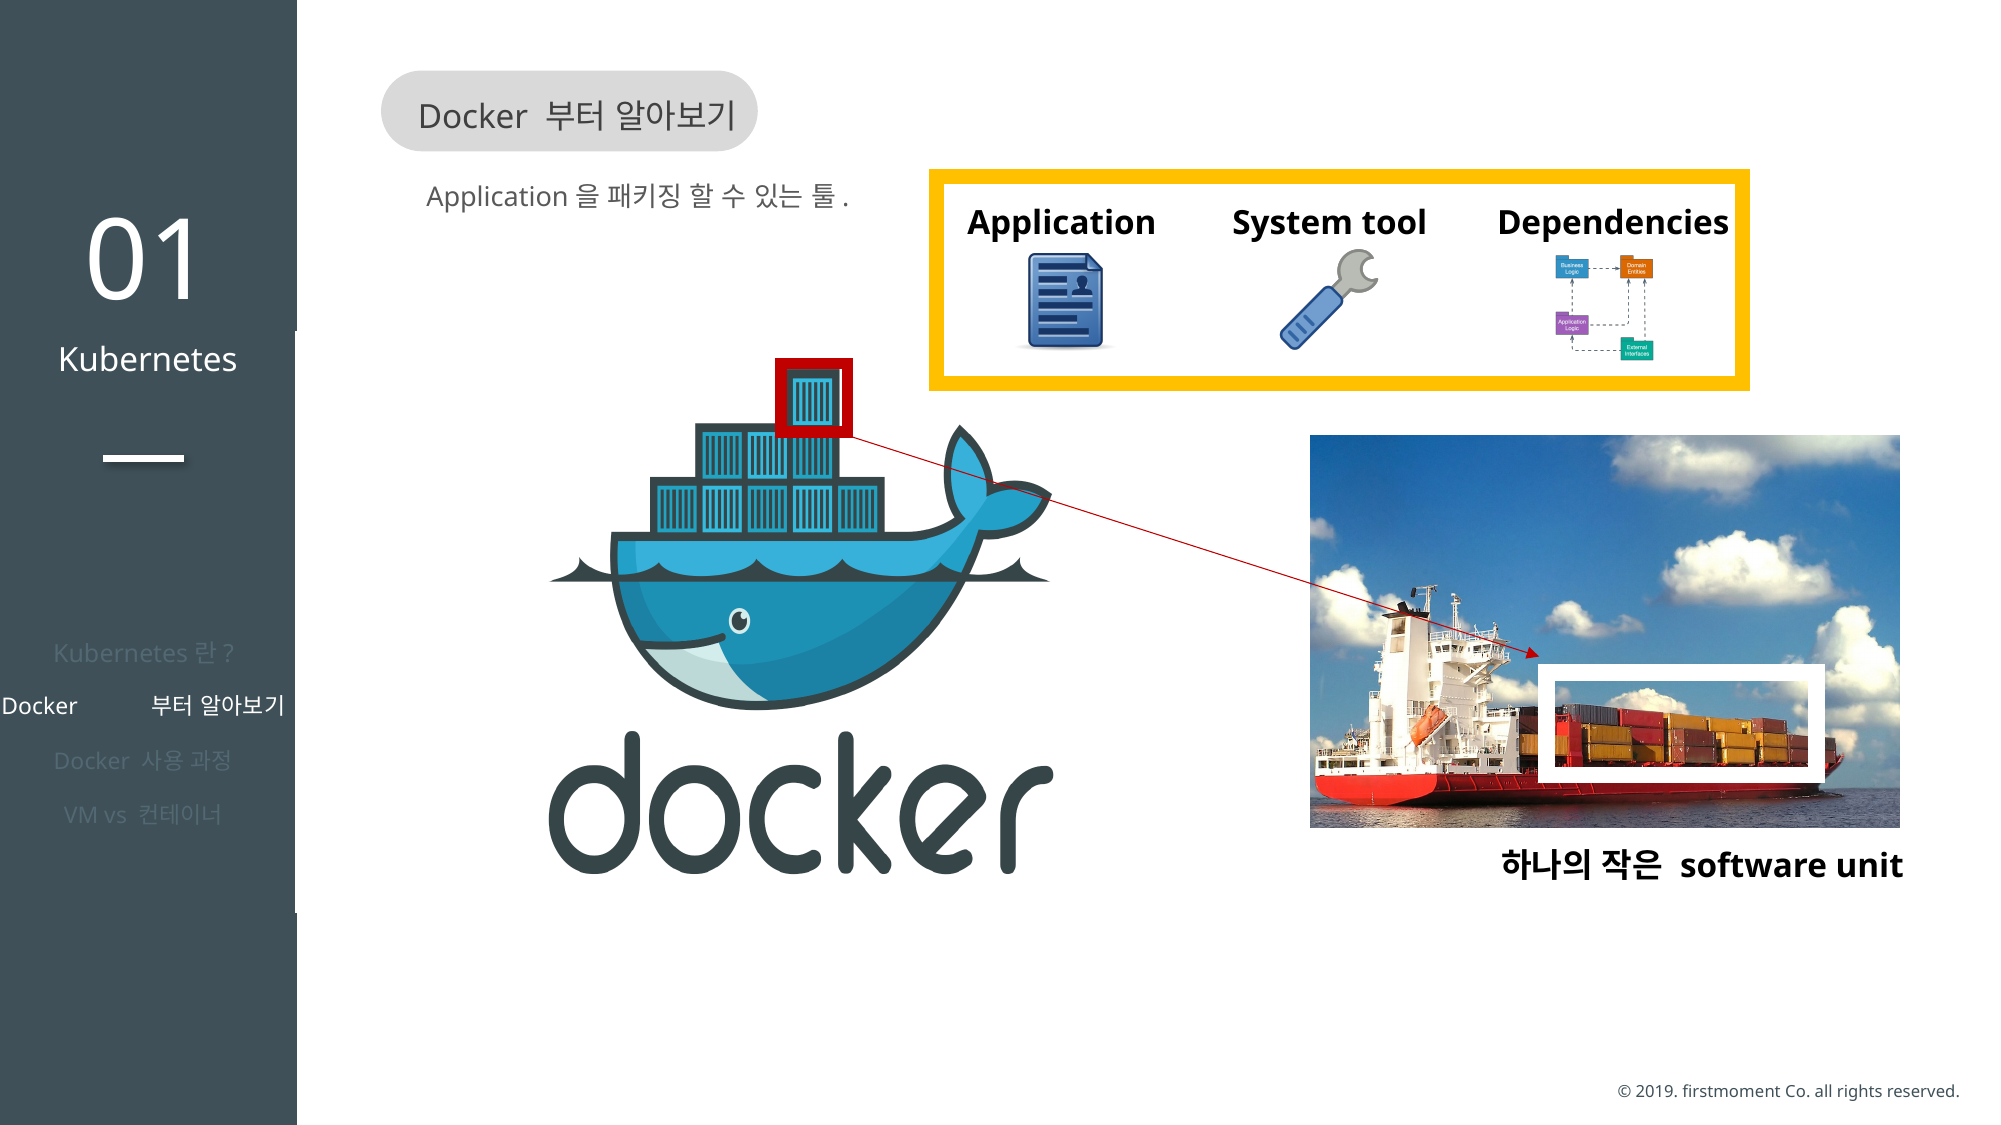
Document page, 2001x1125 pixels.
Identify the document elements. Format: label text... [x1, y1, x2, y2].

text_box [379, 69, 752, 153]
text_box [753, 89, 759, 133]
text_box © 2019. firstmoment Co. all rights reserved. [1602, 1073, 1975, 1109]
text_box [929, 169, 1750, 331]
text_box [0, 0, 298, 1125]
text_box Docker 부터 알아보기 [403, 87, 753, 143]
picture [1459, 239, 1750, 392]
text_box Application을 패키징 할 수 있는 툴. [411, 172, 865, 220]
text_box 하나의 작은 software unit [1486, 836, 1919, 892]
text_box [47, 179, 249, 459]
picture [1310, 435, 1901, 829]
picture [295, 249, 1379, 913]
text_box Application [952, 194, 1172, 249]
text_box Dependencies [1482, 194, 1735, 239]
text_box System tool [1217, 194, 1443, 249]
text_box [17, 629, 270, 837]
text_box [852, 436, 1540, 657]
text_box [1307, 376, 1459, 391]
